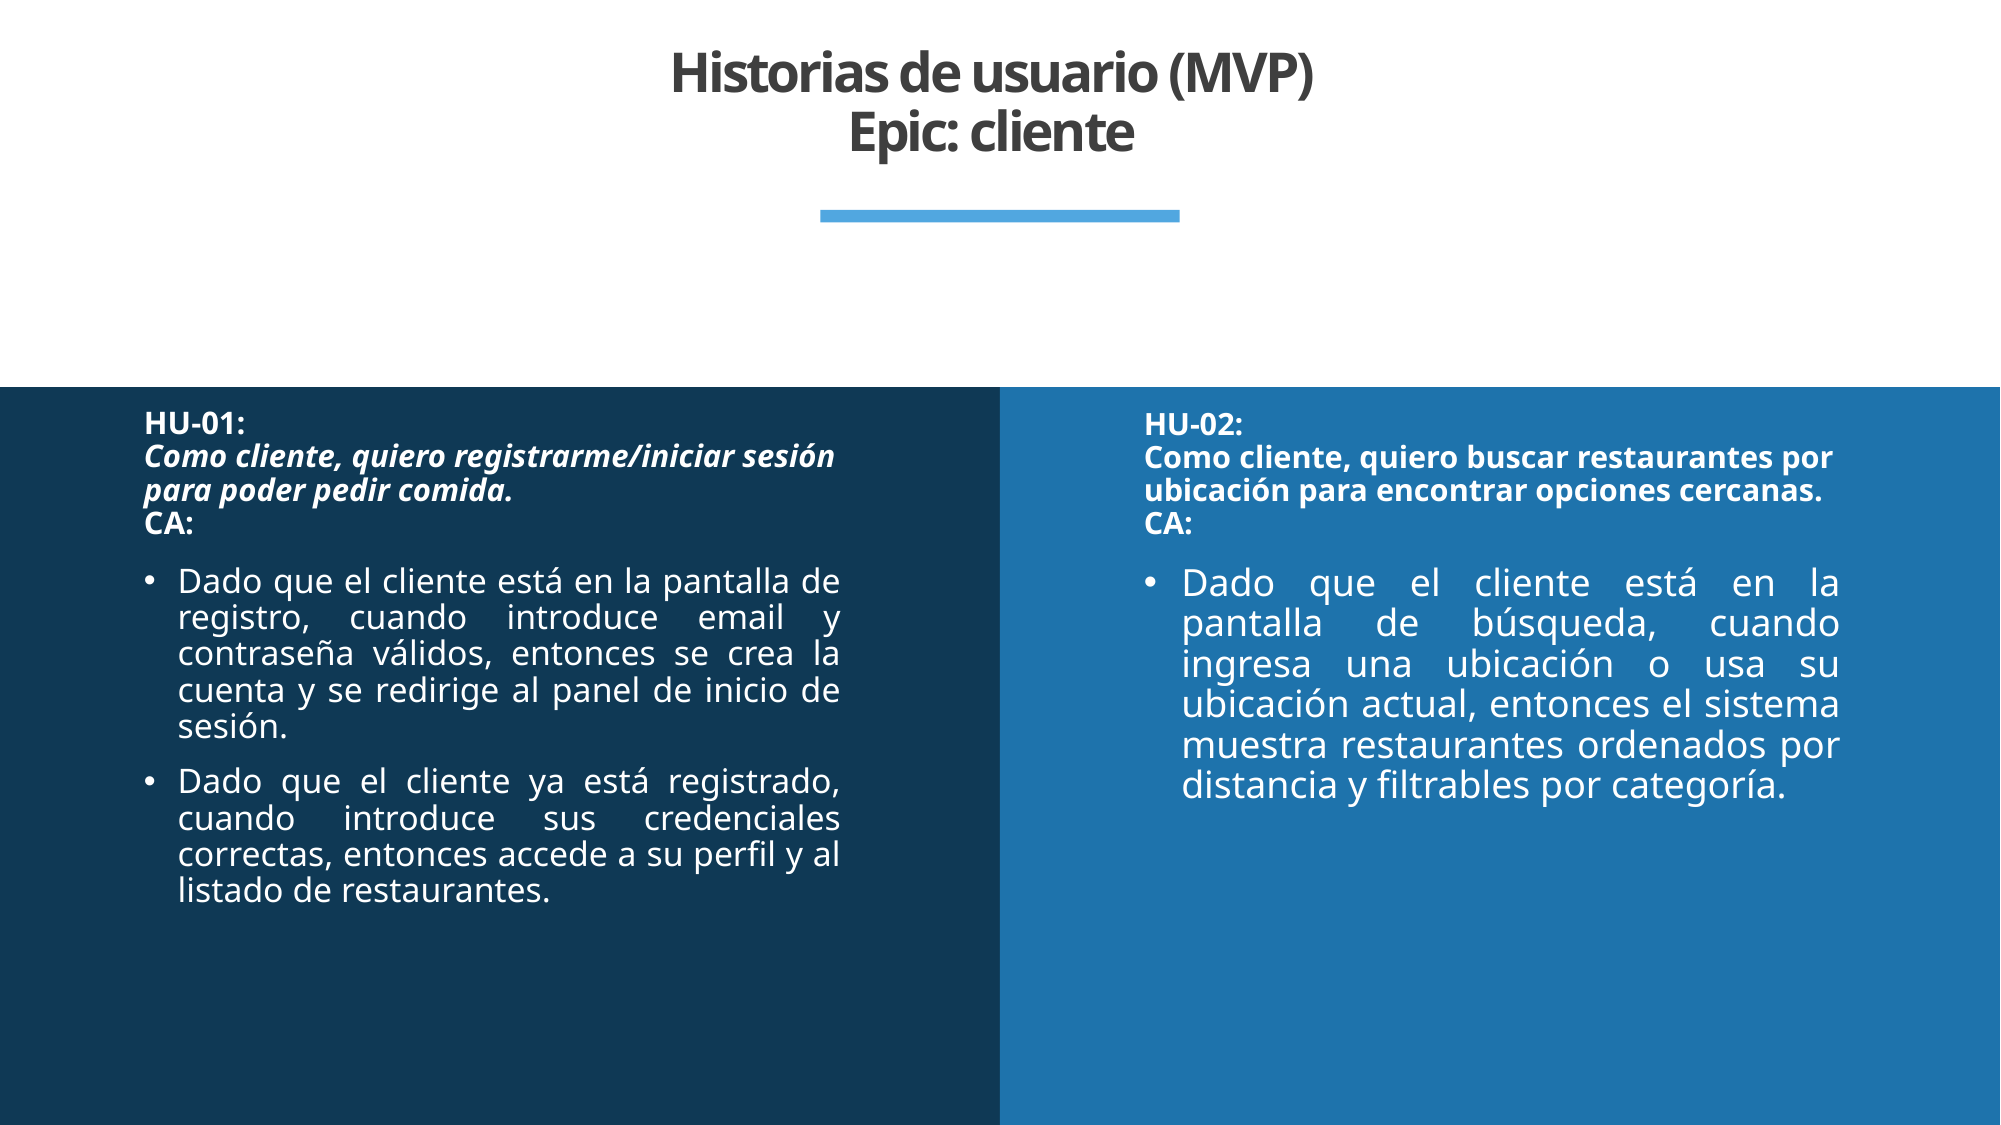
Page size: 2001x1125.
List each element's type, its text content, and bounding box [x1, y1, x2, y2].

list HU-02: Como cliente, quiero buscar restaurantes por ubicación para encontrar opciones cercanas. CA: [1143, 399, 1857, 549]
list Dado que el cliente está en la pantalla de registro, cuando introduce email y contraseña válidos, entonces se crea la cuenta y se redirige al panel de inicio de sesión. Dado que el cliente ya está registrado, cuando introduce sus credenciales correctas, entonces accede a su perfil y al listado de restaurantes. [143, 552, 857, 922]
title Historias de usuario (MVP) Epic: cliente [414, 37, 1586, 173]
list Dado que el cliente está en la pantalla de búsqueda, cuando ingresa una ubicación o usa su ubicación actual, entonces el sistema muestra restaurantes ordenados por distancia y filtrables por categoría. [1143, 552, 1857, 922]
list HU-01: Como cliente, quiero registrarme/iniciar sesión para poder pedir comida. CA: [143, 399, 857, 549]
